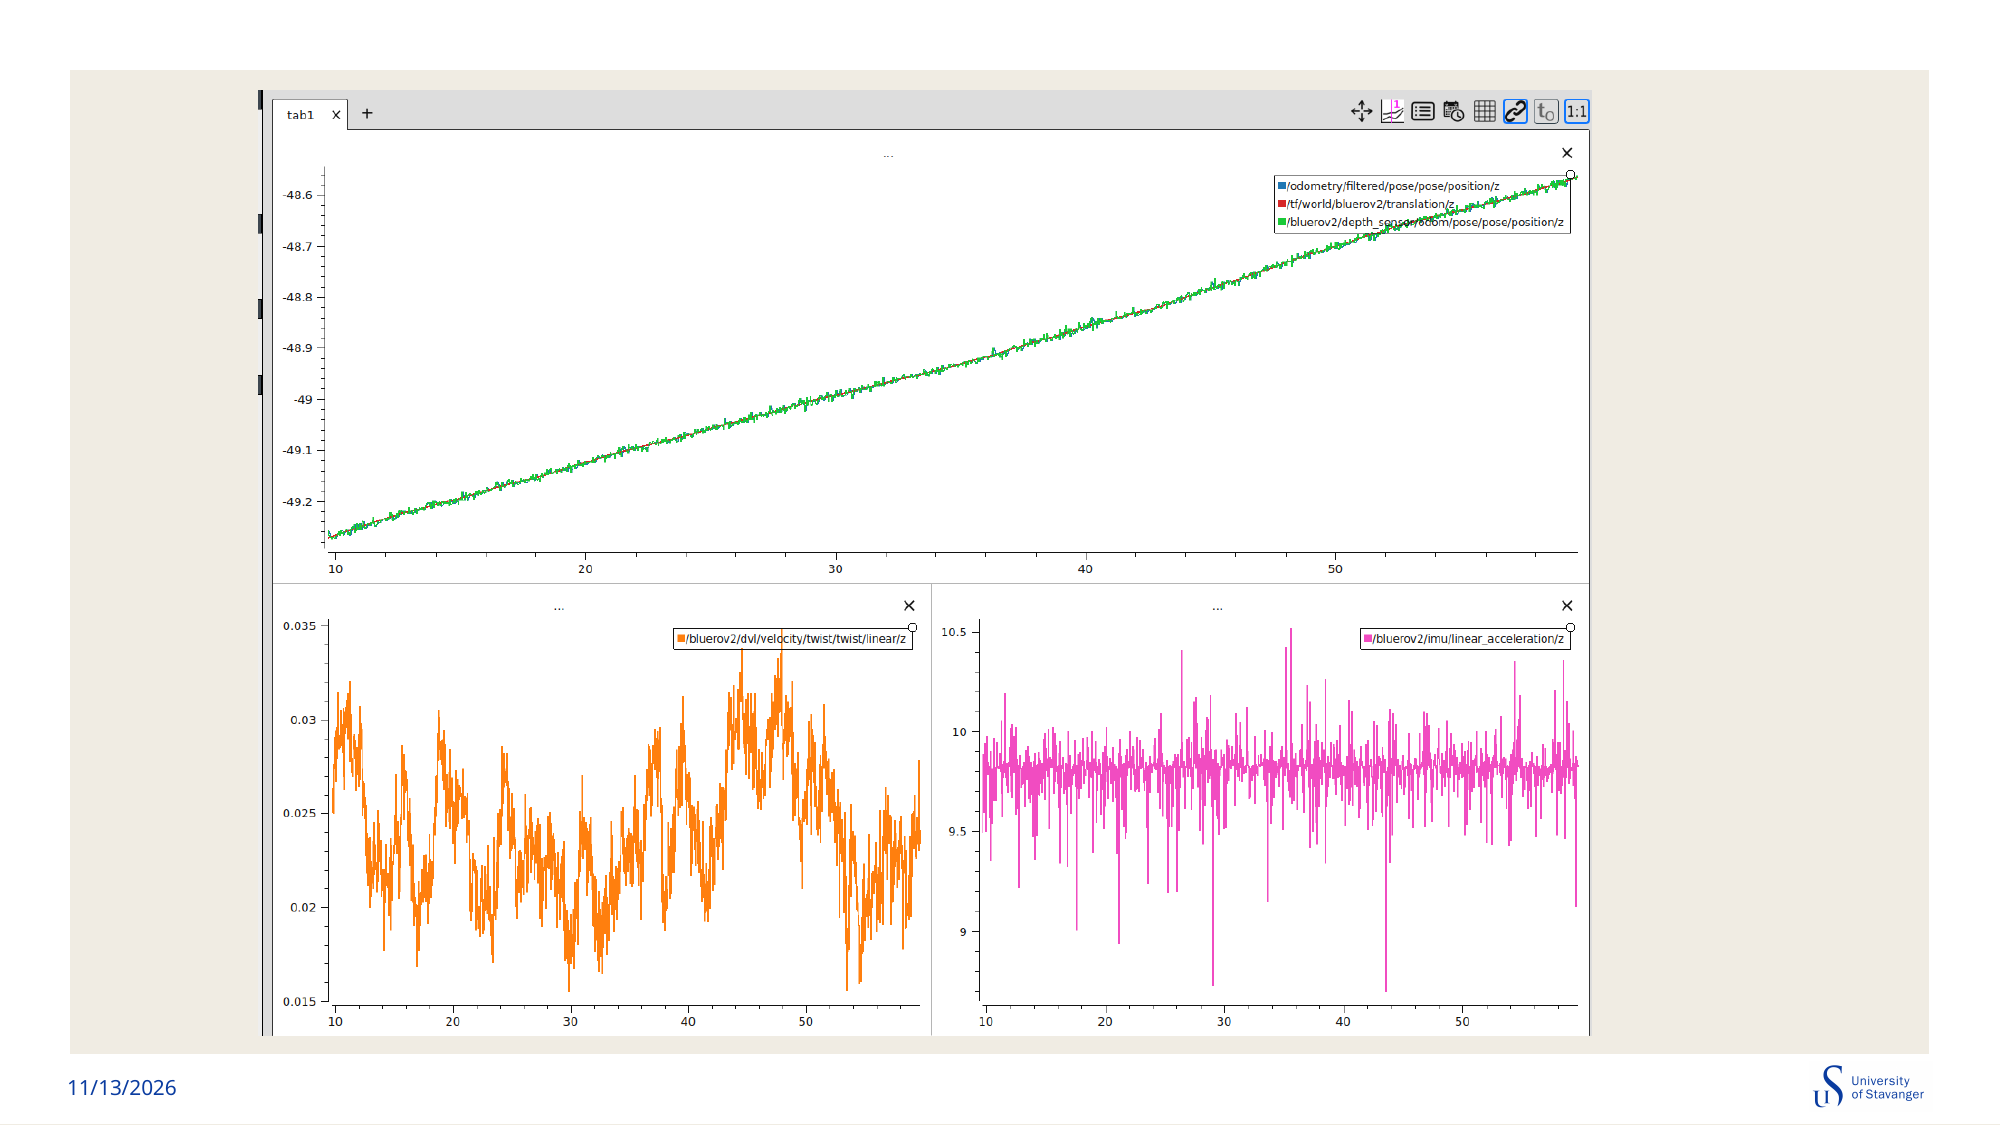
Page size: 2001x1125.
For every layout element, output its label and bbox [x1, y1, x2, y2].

picture [1809, 1061, 1933, 1112]
slide_number [67, 1074, 518, 1125]
picture [258, 90, 1592, 1036]
